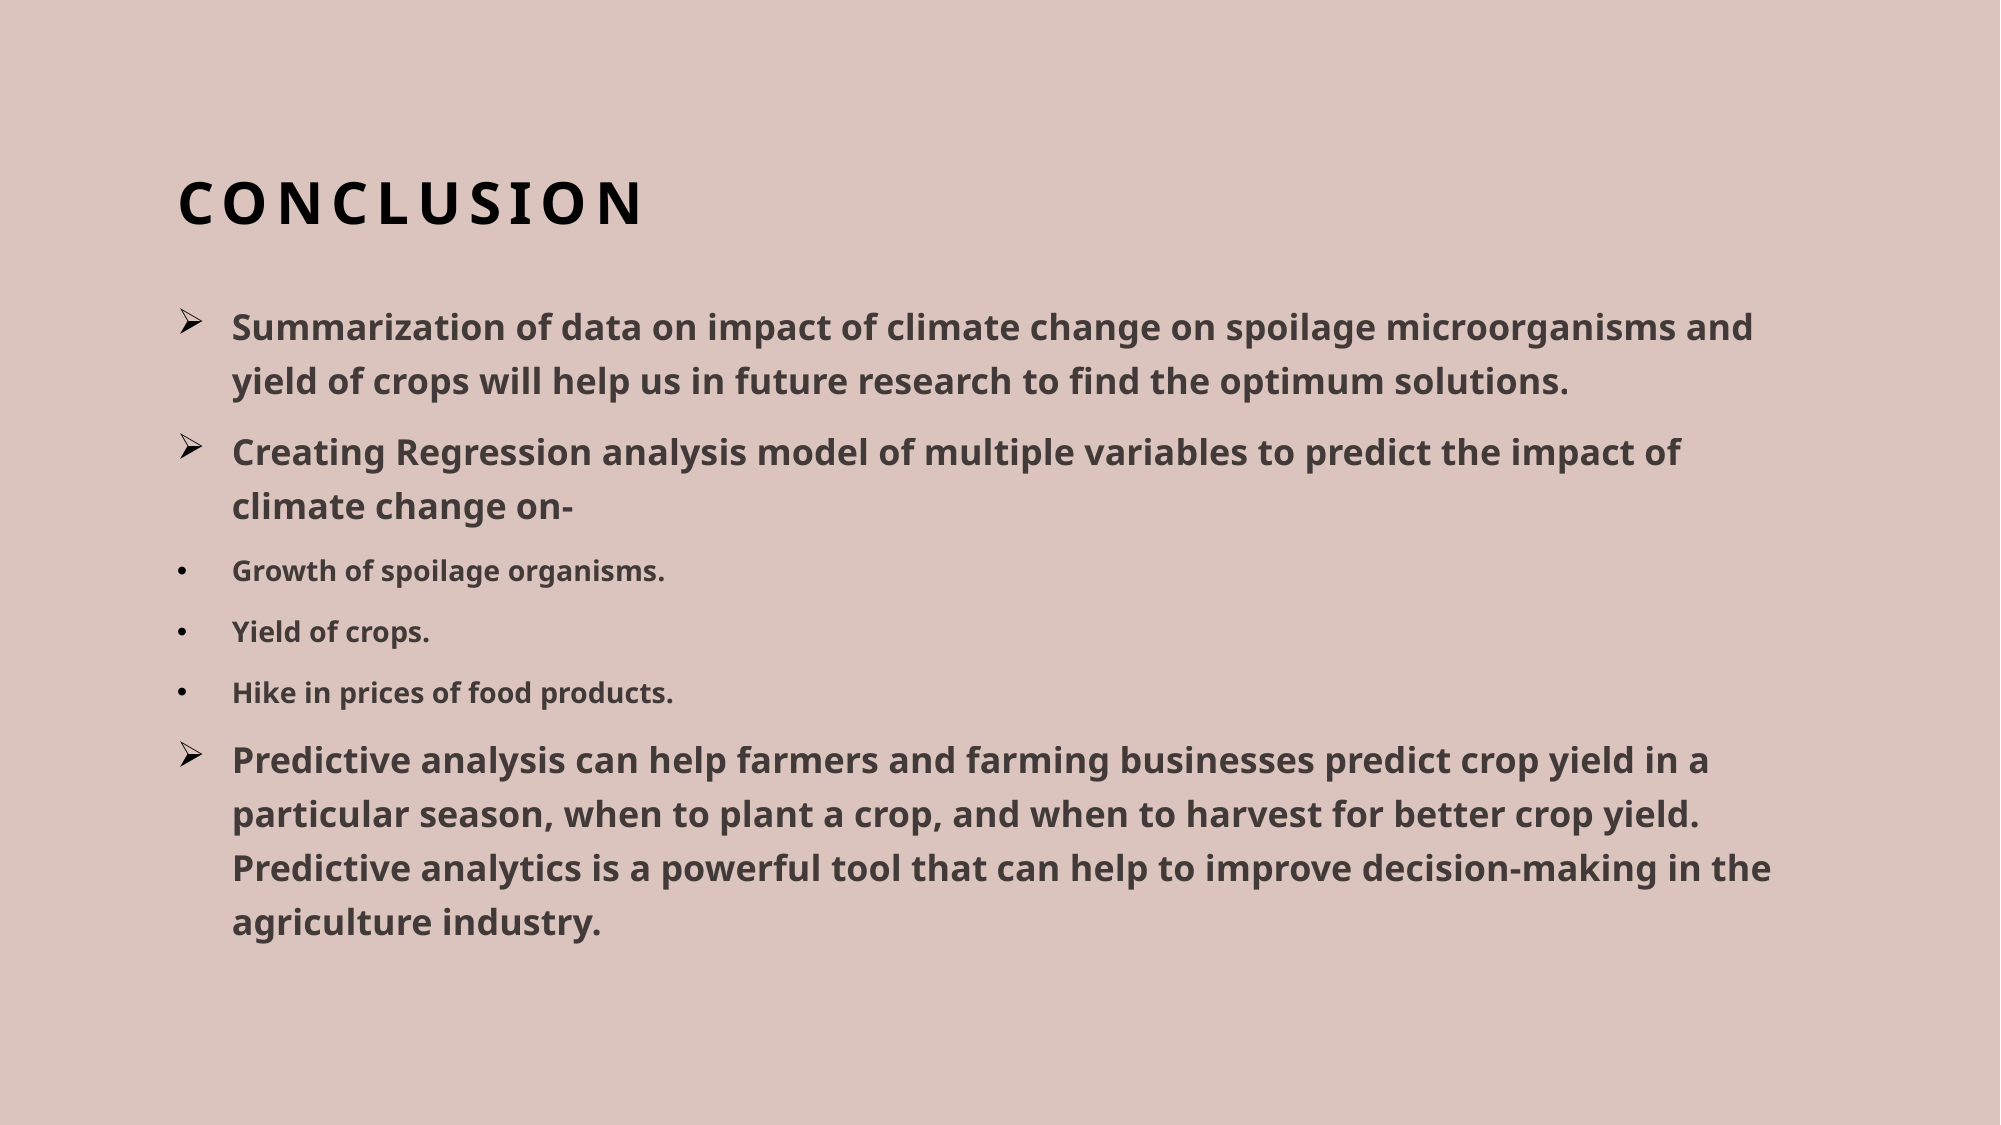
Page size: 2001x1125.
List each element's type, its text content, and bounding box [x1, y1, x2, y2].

list Summarization of data on impact of climate change on spoilage microorganisms and yield of crops will help us in future research to find the optimum solutions. Creating Regression analysis model of multiple variables to predict the impact of climate change on- Growth of spoilage organisms. Yield of crops. Hike in prices of food products. Predictive analysis can help farmers and farming businesses predict crop yield in a particular season, when to plant a crop, and when to harvest for better crop yield. Predictive analytics is a powerful tool that can help to improve decision-making in the agriculture industry. [177, 293, 1822, 947]
title Conclusion [177, 165, 1822, 274]
